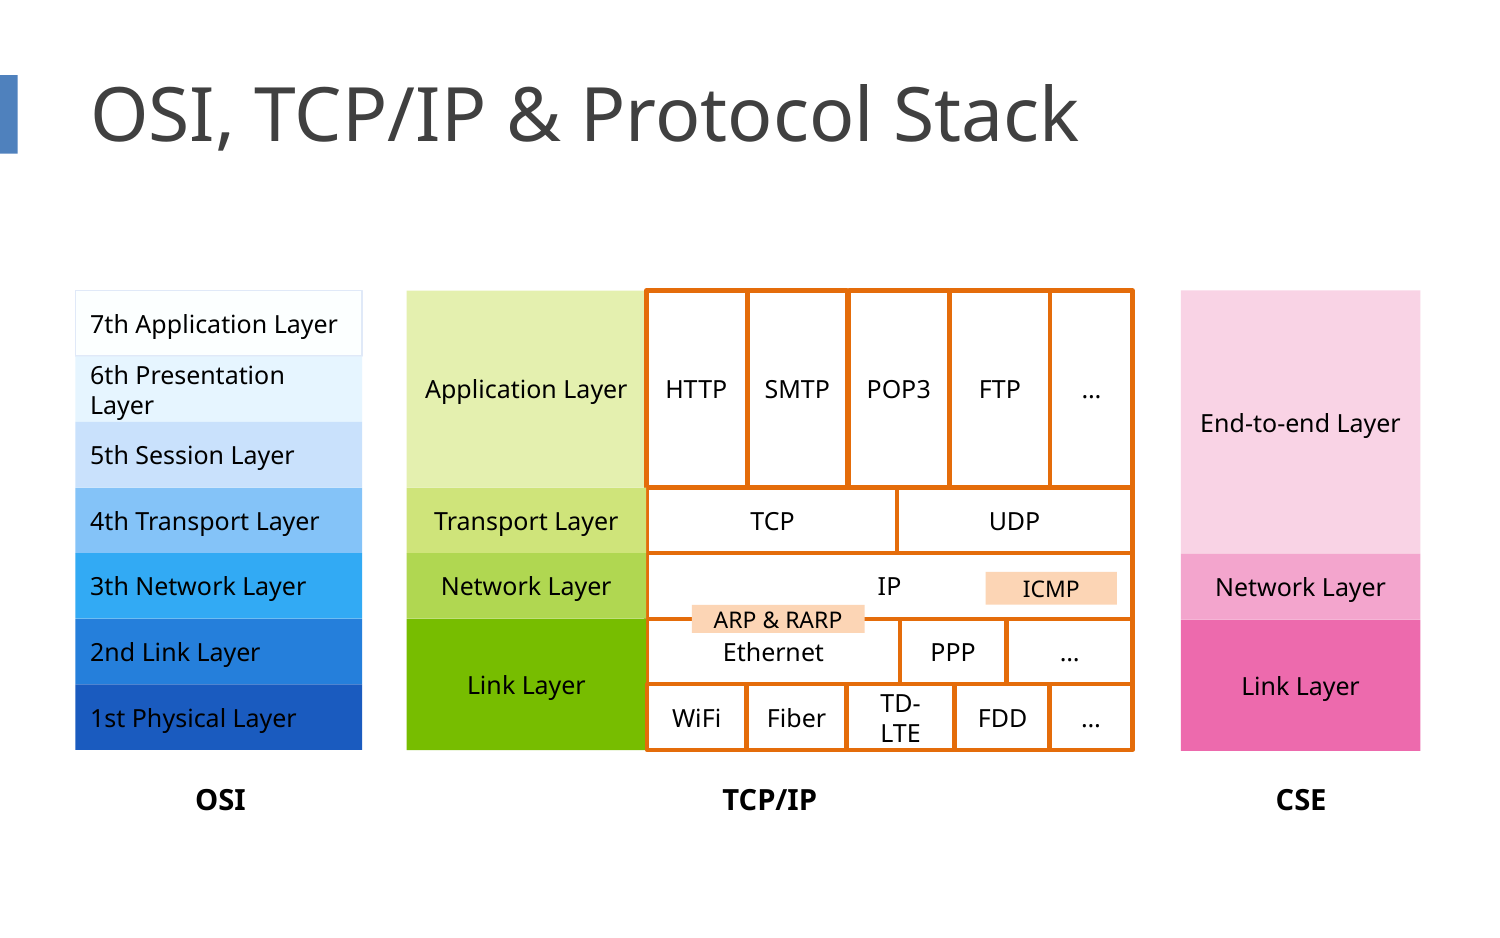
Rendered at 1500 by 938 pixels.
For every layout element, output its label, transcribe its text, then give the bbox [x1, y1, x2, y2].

text_box … [1005, 617, 1135, 682]
text_box 2nd Link Layer [75, 618, 363, 684]
text_box 3th Network Layer [75, 553, 363, 618]
text_box 1st Physical Layer [75, 684, 363, 750]
text_box FTP [948, 288, 1048, 489]
text_box PPP [898, 617, 1005, 682]
text_box ARP & RARP [690, 603, 867, 635]
text_box 7th Application Layer [75, 290, 363, 356]
text_box ICMP [984, 570, 1119, 607]
text_box Ethernet [647, 621, 898, 682]
text_box TCP [644, 485, 895, 551]
text_box TCP/IP [405, 774, 1135, 824]
text_box SMTP [745, 288, 847, 489]
text_box WiFi [645, 682, 745, 752]
text_box End-to-end Layer [1180, 290, 1421, 553]
text_box Transport Layer [406, 487, 647, 553]
text_box Link Layer [406, 618, 647, 751]
text_box Application Layer [406, 290, 644, 487]
text_box POP3 [847, 288, 948, 489]
text_box CSE [1180, 774, 1423, 824]
text_box OSI [76, 774, 365, 824]
text_box Network Layer [406, 553, 647, 618]
text_box Network Layer [1180, 553, 1421, 619]
text_box Link Layer [1180, 619, 1421, 751]
title OSI, TCP/IP & Protocol Stack [75, 37, 1425, 186]
text_box TD-LTE [845, 682, 953, 752]
text_box 4th Transport Layer [75, 488, 363, 553]
text_box HTTP [644, 288, 745, 485]
text_box IP [647, 551, 1135, 621]
text_box 6th Presentation Layer [75, 356, 363, 421]
text_box UDP [895, 489, 1135, 551]
text_box Fiber [745, 682, 845, 752]
text_box FDD [953, 682, 1047, 752]
text_box … [1048, 288, 1135, 489]
text_box … [1047, 682, 1135, 752]
text_box 5th Session Layer [75, 421, 363, 488]
